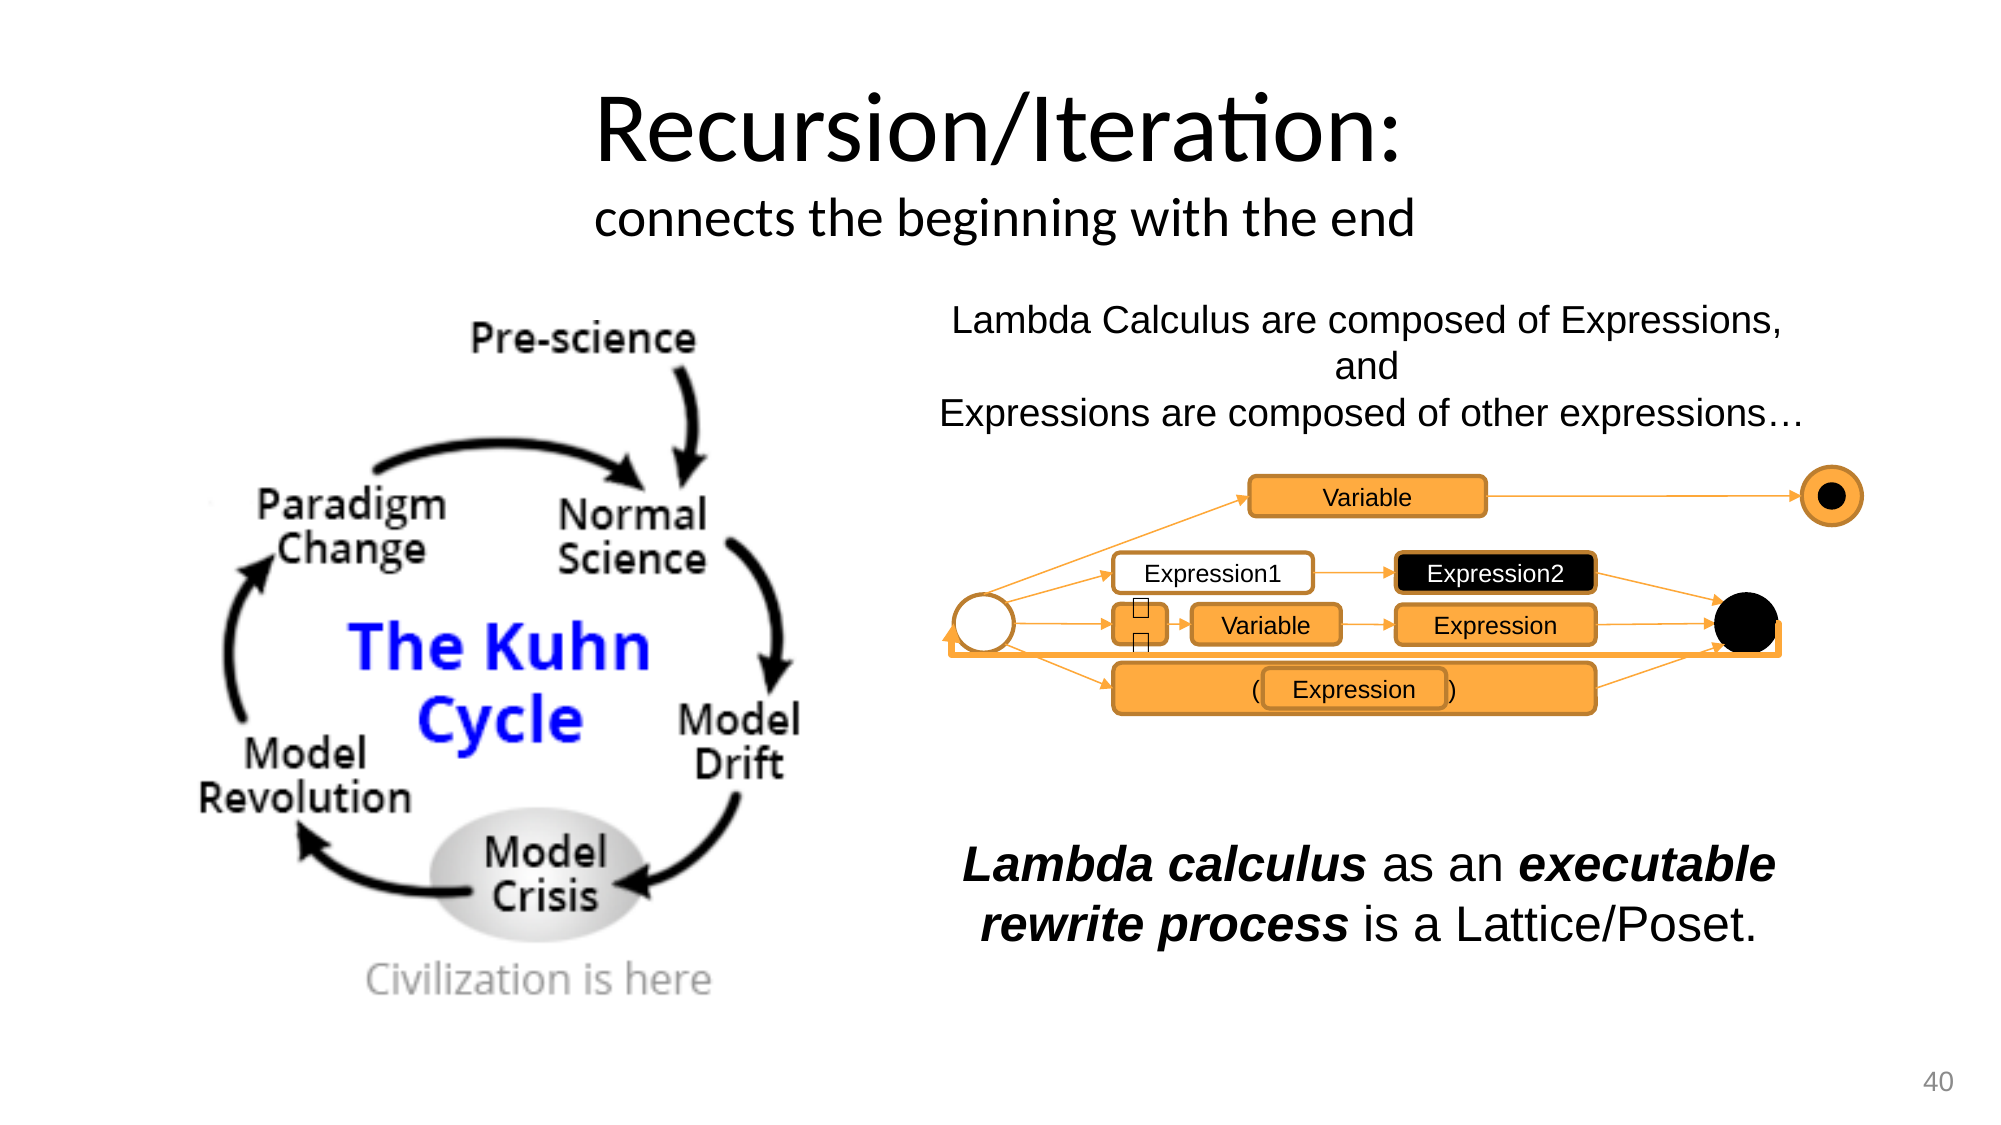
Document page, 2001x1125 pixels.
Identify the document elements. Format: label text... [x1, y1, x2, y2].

text_box Lambda Calculus are composed of Expressions, and Expressions are composed of other expressions… [924, 286, 1820, 442]
picture [194, 320, 802, 1017]
slide_number 40 [1894, 1050, 1970, 1110]
text_box Recursion/Iteration: connects the beginning with the end [567, 53, 1433, 256]
text_box Lambda calculus as an executable rewrite process is a Lattice/Poset. [919, 823, 1820, 959]
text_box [953, 466, 1863, 715]
